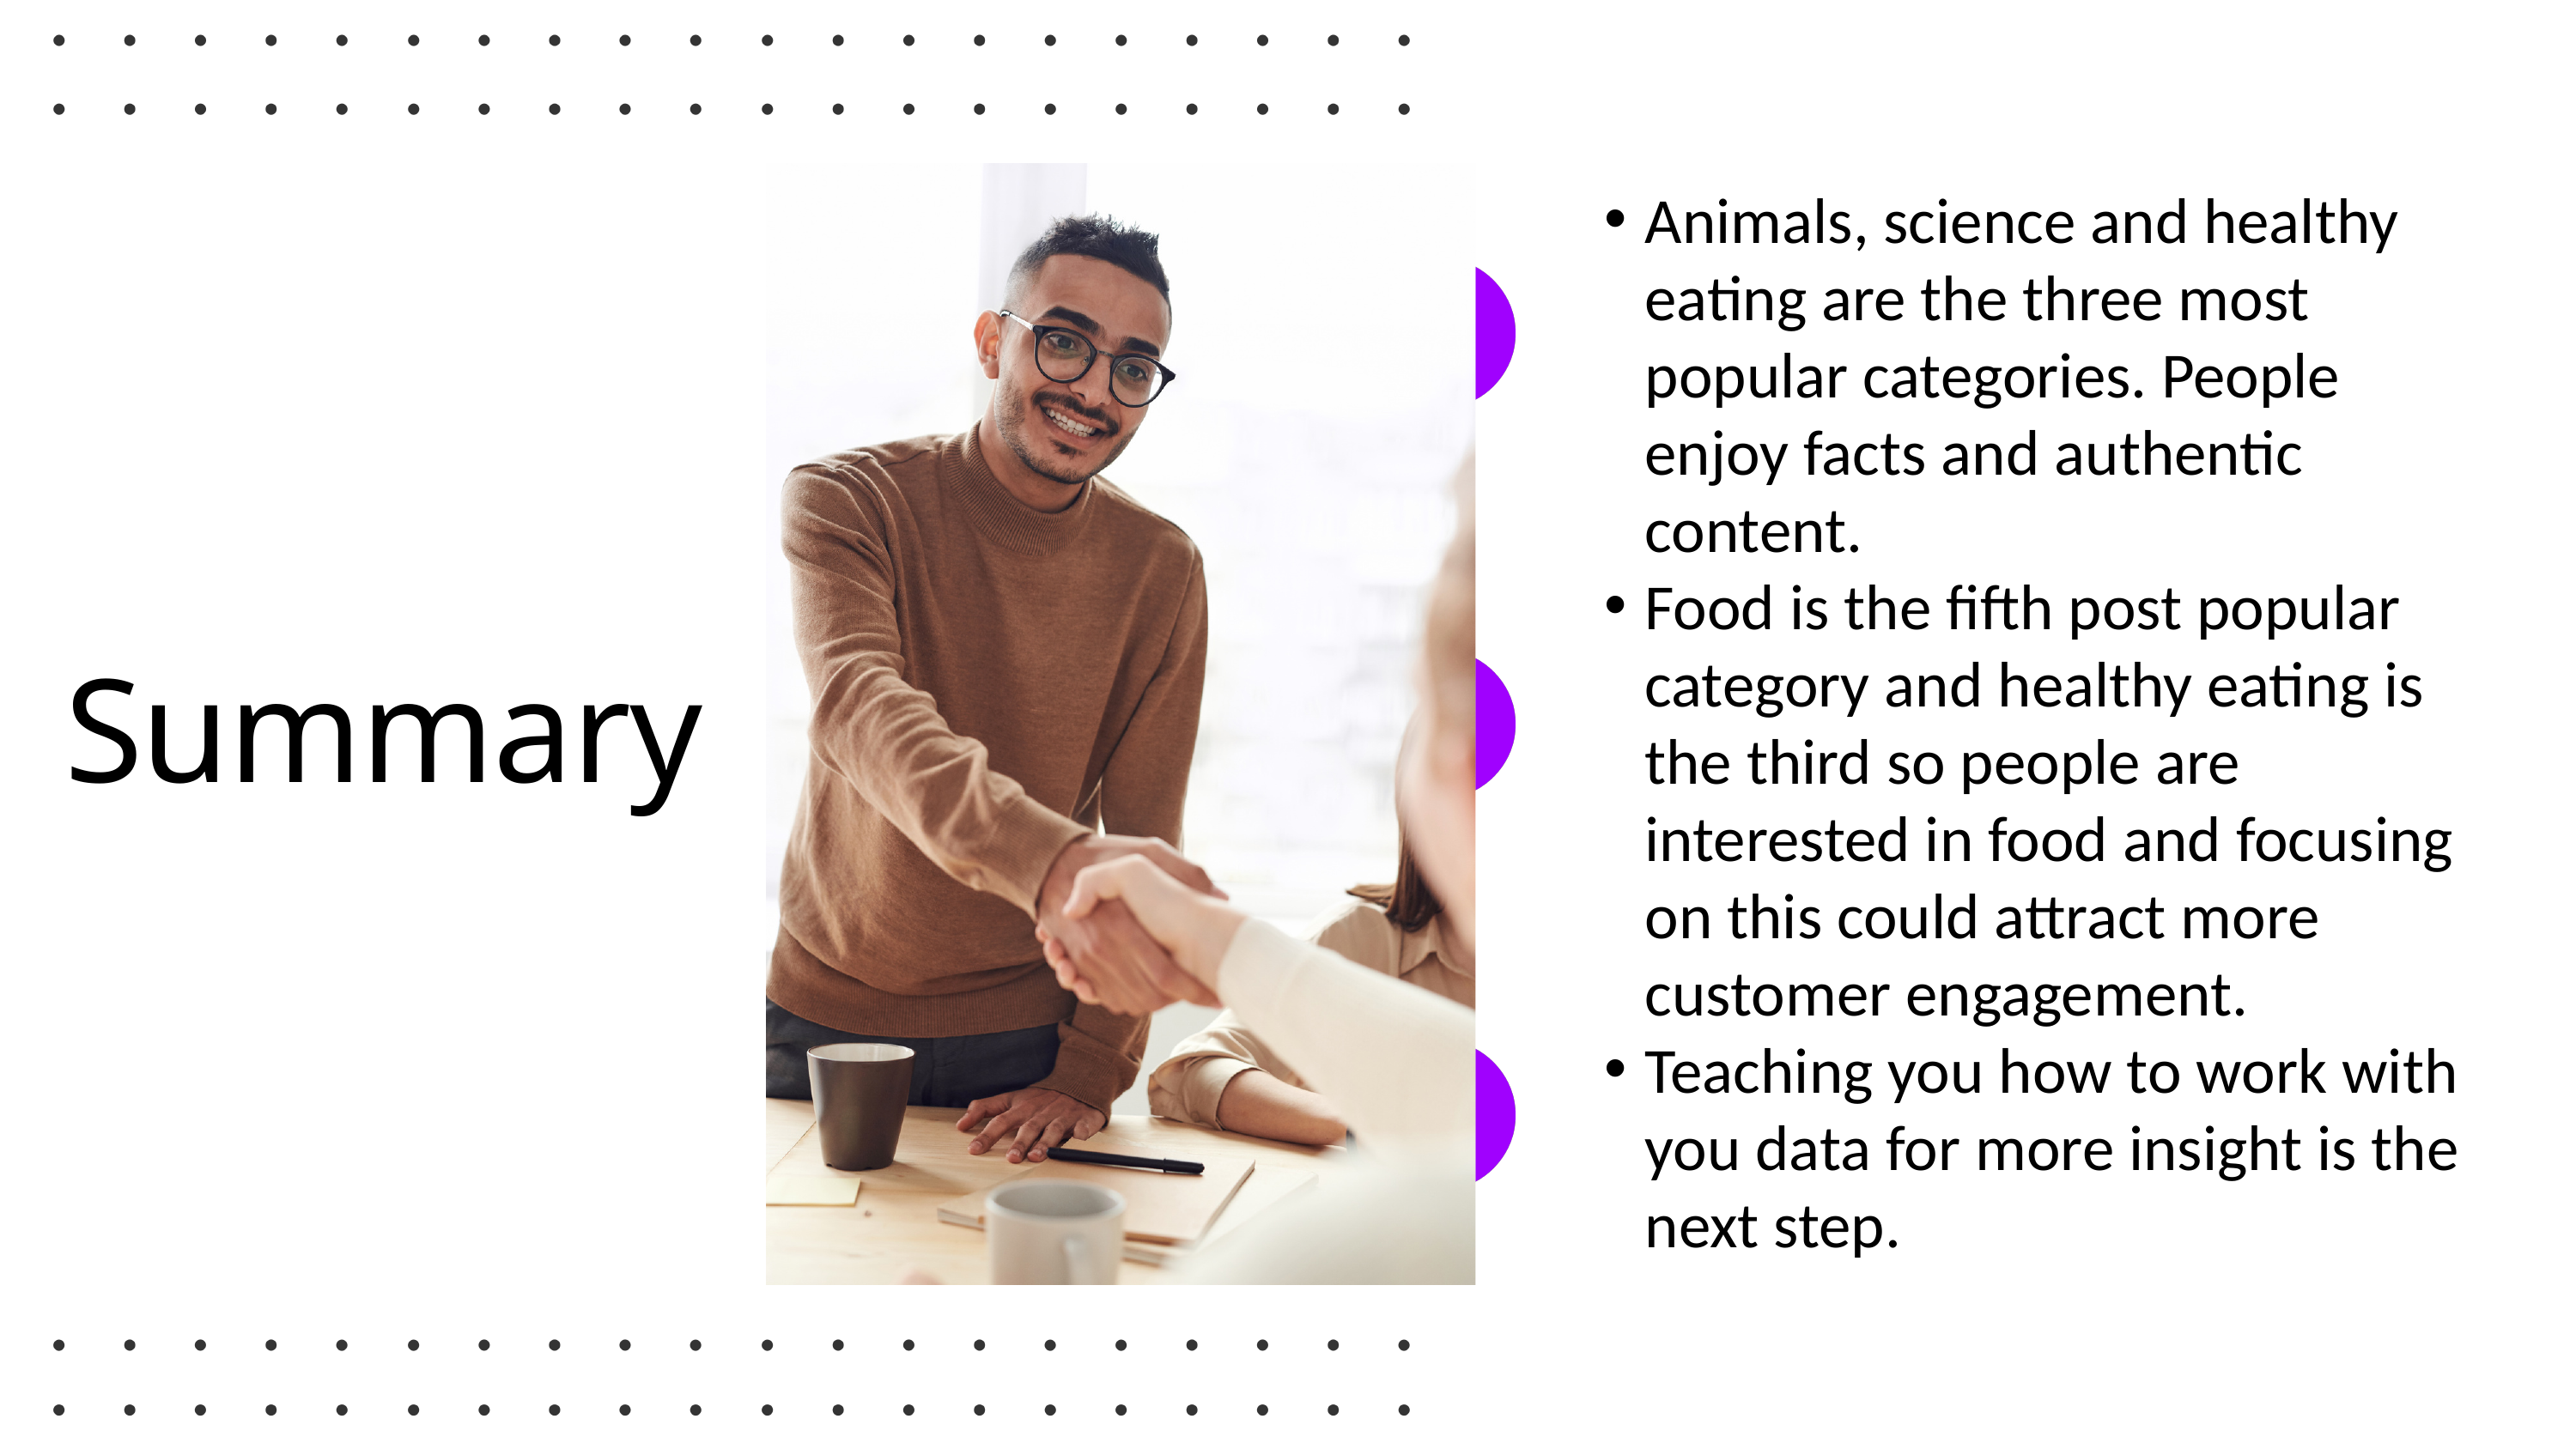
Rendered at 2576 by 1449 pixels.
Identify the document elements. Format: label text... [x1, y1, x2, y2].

text_box Animals, science and healthy eating are the three most popular categories. People enjoy facts and authentic content. Food is the fifth post popular category and healthy eating is the third so people are interested in food and focusing on this could attract more customer engagement. Teaching you how to work with you data for more insight is the next step. [1591, 173, 2472, 1267]
picture [765, 163, 1562, 1286]
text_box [1631, 980, 2432, 1104]
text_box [46, 0, 1414, 118]
text_box Summary [64, 639, 727, 811]
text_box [1631, 221, 2432, 345]
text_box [46, 1335, 1414, 1449]
